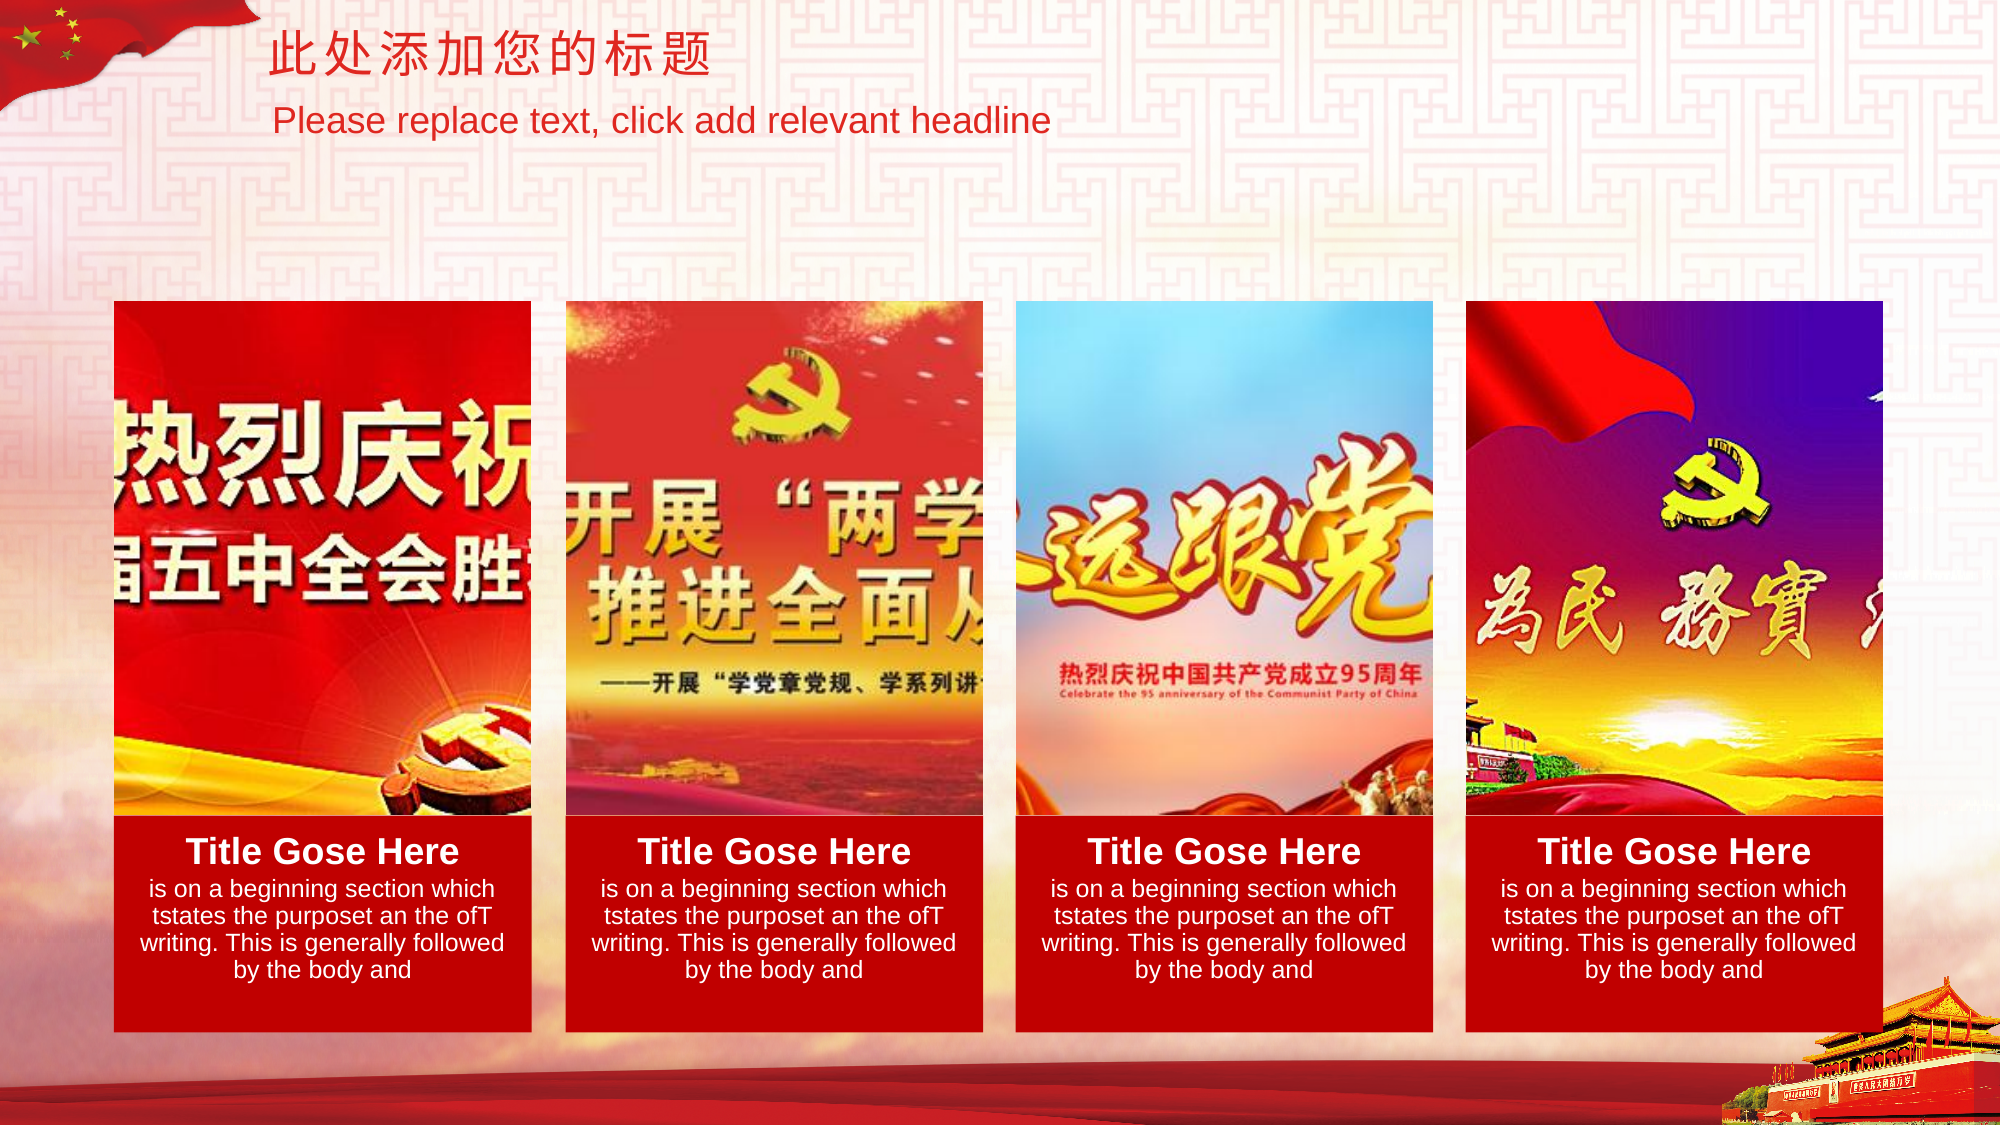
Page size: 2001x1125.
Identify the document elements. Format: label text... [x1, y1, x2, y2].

list Title Gose Here [579, 831, 970, 874]
list Title Gose Here [1479, 831, 1870, 874]
list Title Gose Here [127, 831, 519, 874]
text_box 此处添加您的标题 [252, 2, 1519, 90]
picture [0, 0, 2000, 1125]
text_box Please replace text, click add relevant headline [257, 88, 1067, 148]
list is on a beginning section which tstates the purposet an the ofT writing. This is generally followed by the body and [1479, 876, 1870, 1015]
list Title Gose Here [1029, 831, 1420, 874]
list is on a beginning section which tstates the purposet an the ofT writing. This is generally followed by the body and [1029, 876, 1420, 1015]
list is on a beginning section which tstates the purposet an the ofT writing. This is generally followed by the body and [127, 876, 518, 1015]
list is on a beginning section which tstates the purposet an the ofT writing. This is generally followed by the body and [579, 876, 970, 1015]
